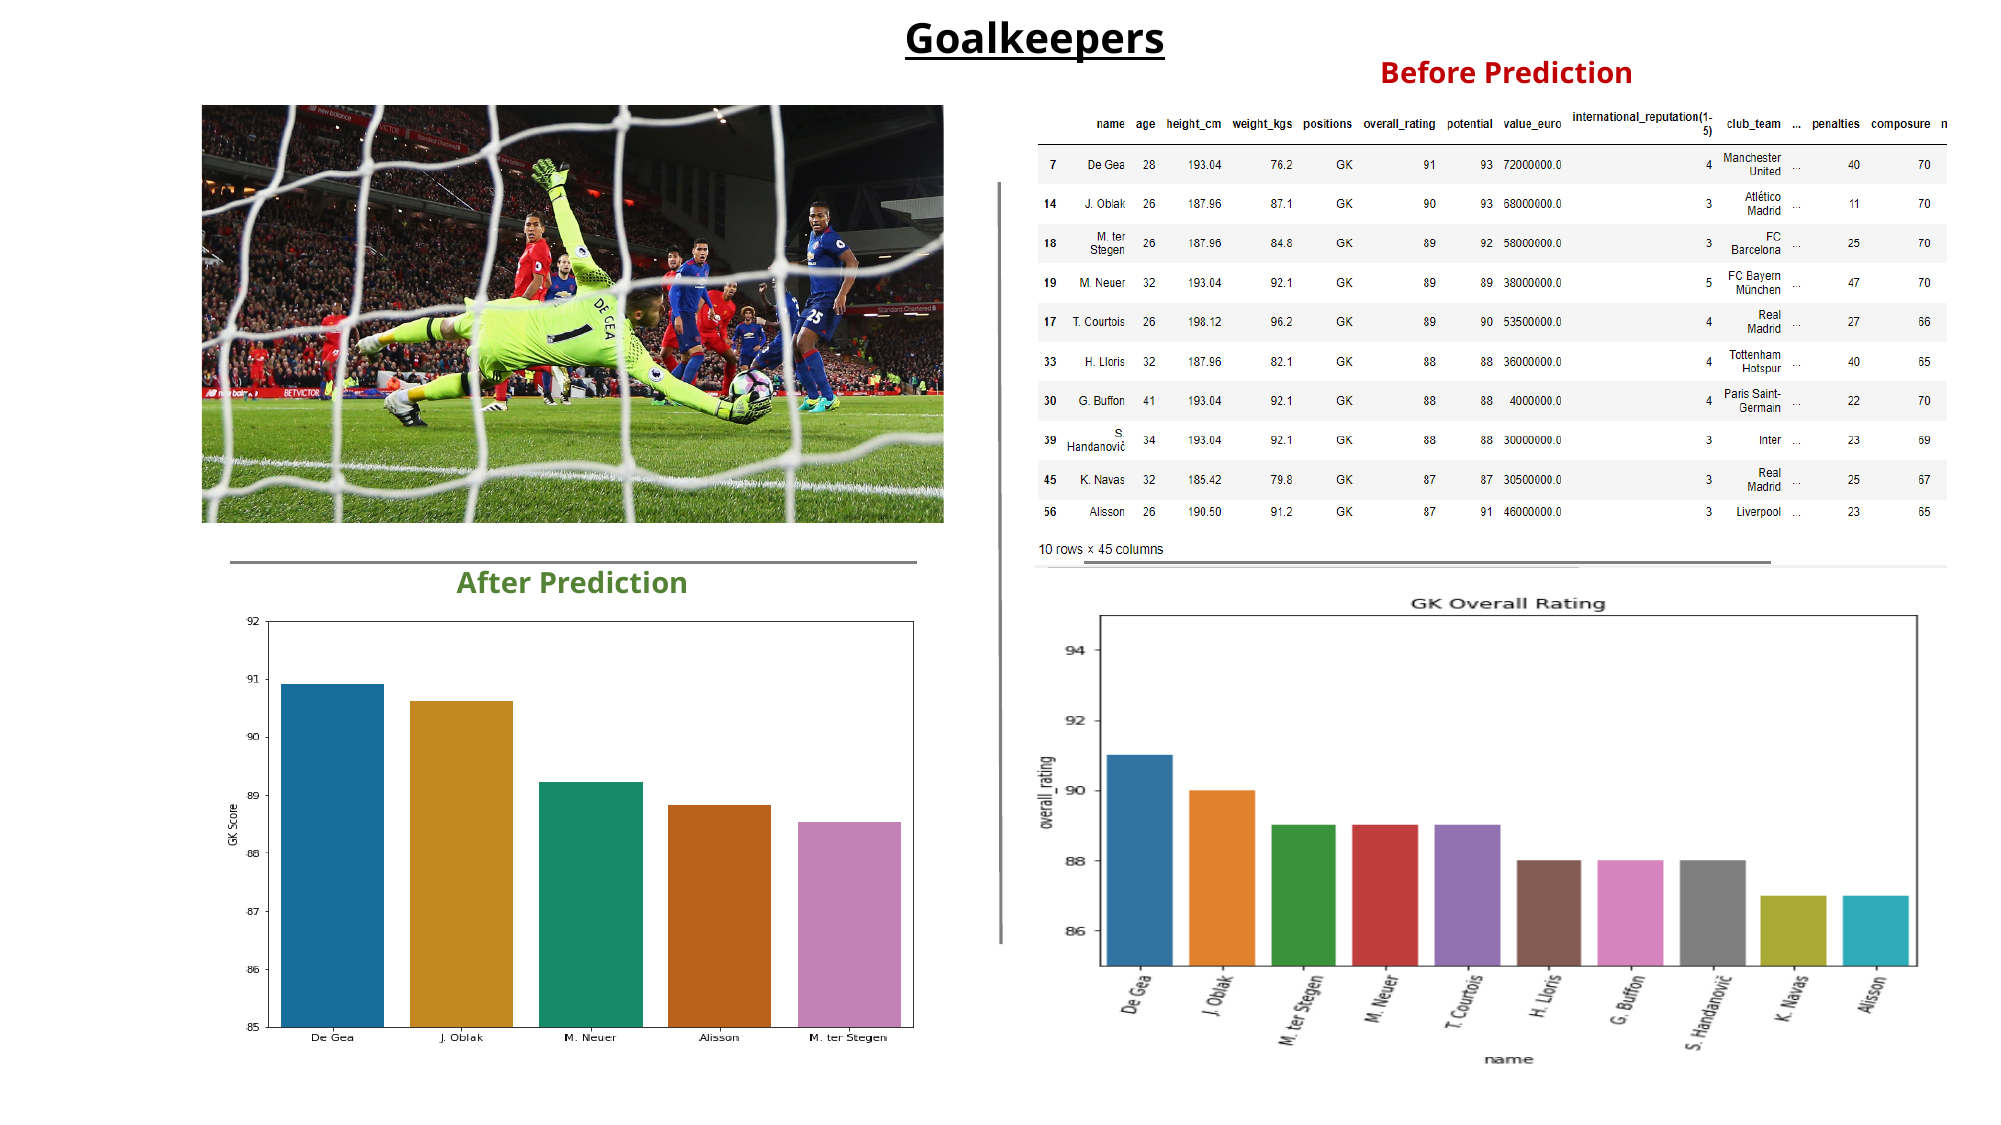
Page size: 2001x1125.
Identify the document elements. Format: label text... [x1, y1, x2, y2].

picture [1034, 109, 1953, 568]
text_box After Prediction [210, 557, 935, 608]
picture [195, 612, 938, 1051]
picture [201, 105, 944, 523]
text_box Before Prediction [1145, 46, 1869, 97]
picture [1034, 586, 1966, 1070]
text_box Goalkeepers [727, 4, 1342, 70]
